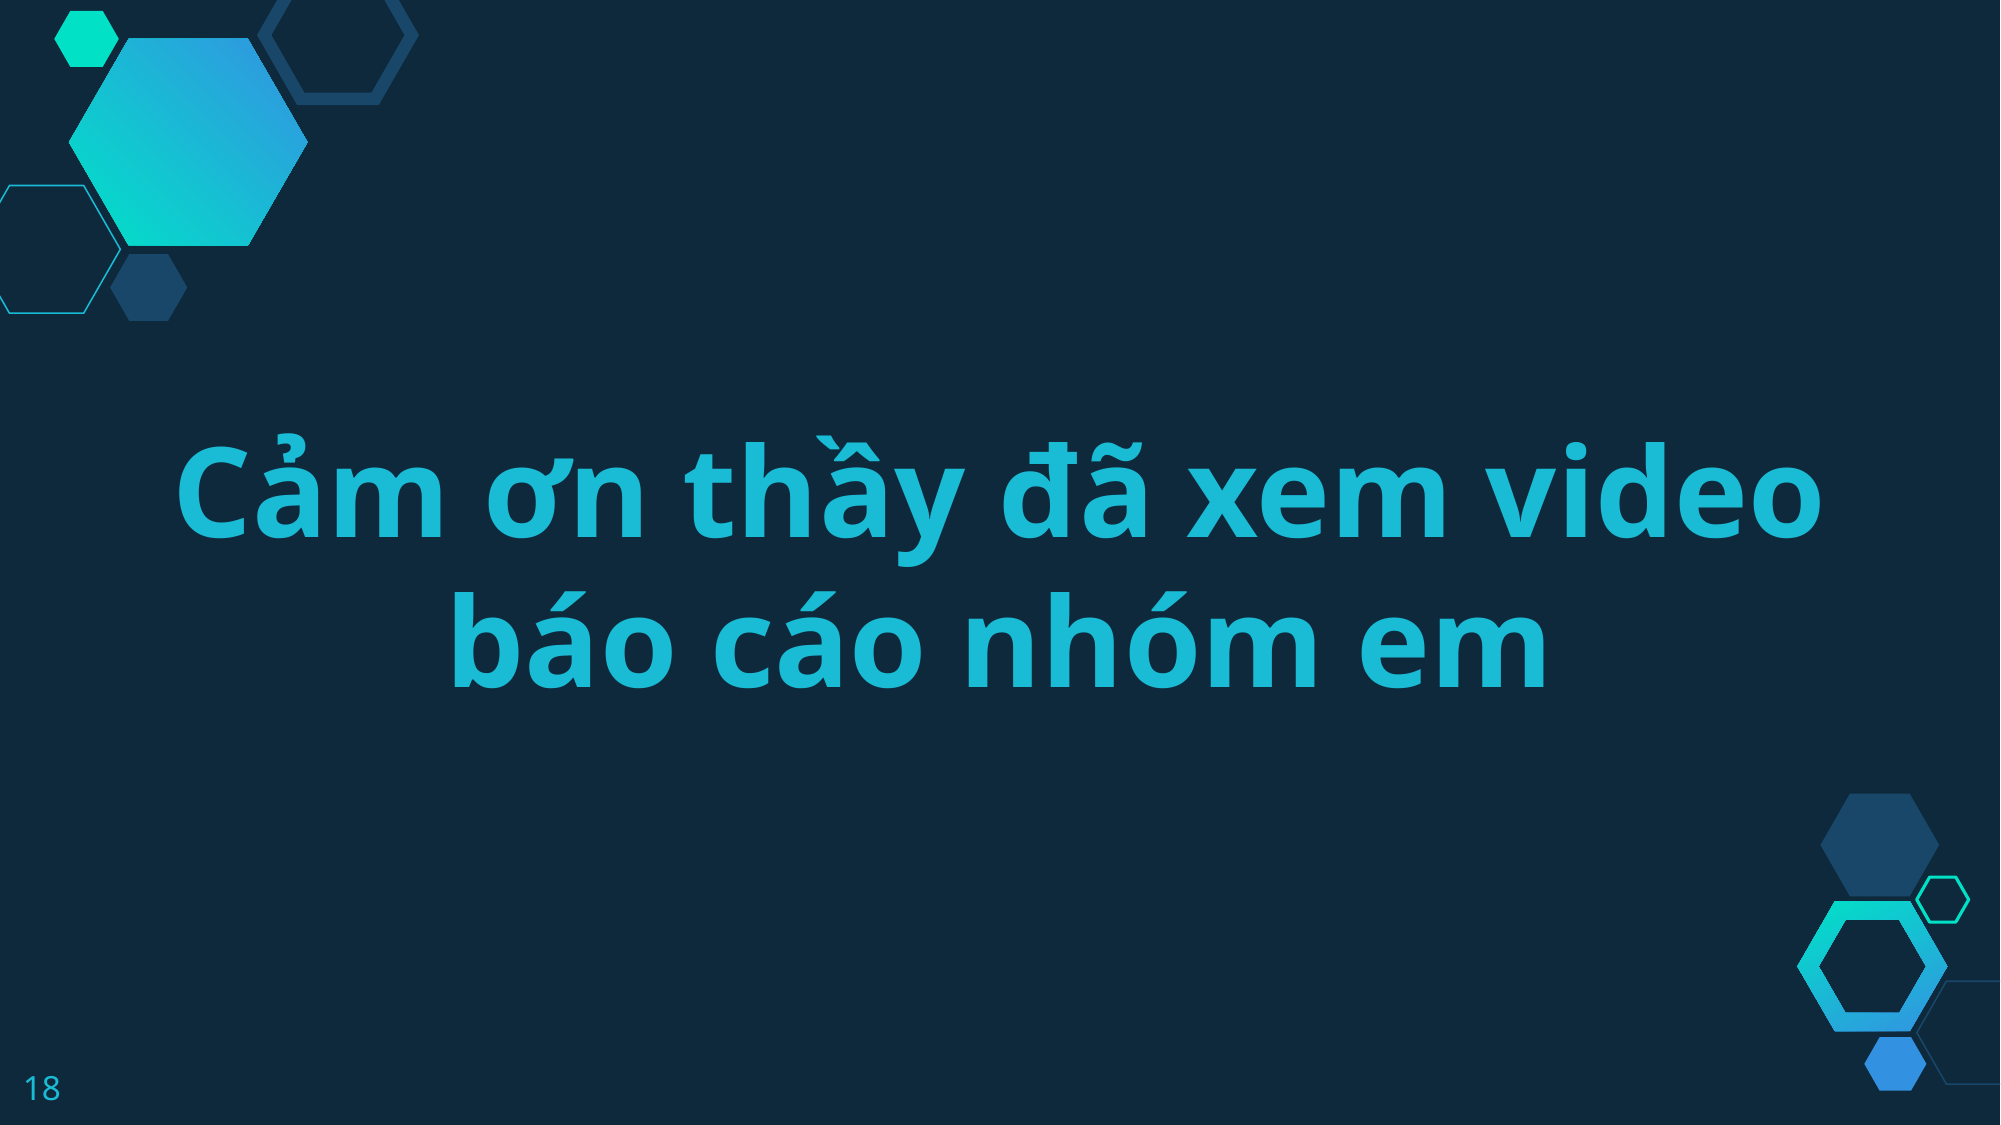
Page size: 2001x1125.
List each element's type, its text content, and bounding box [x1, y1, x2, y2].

slide_number 18 [2, 1046, 123, 1125]
title Cảm ơn thầy đã xem video báo cáo nhóm em [150, 0, 1850, 1125]
